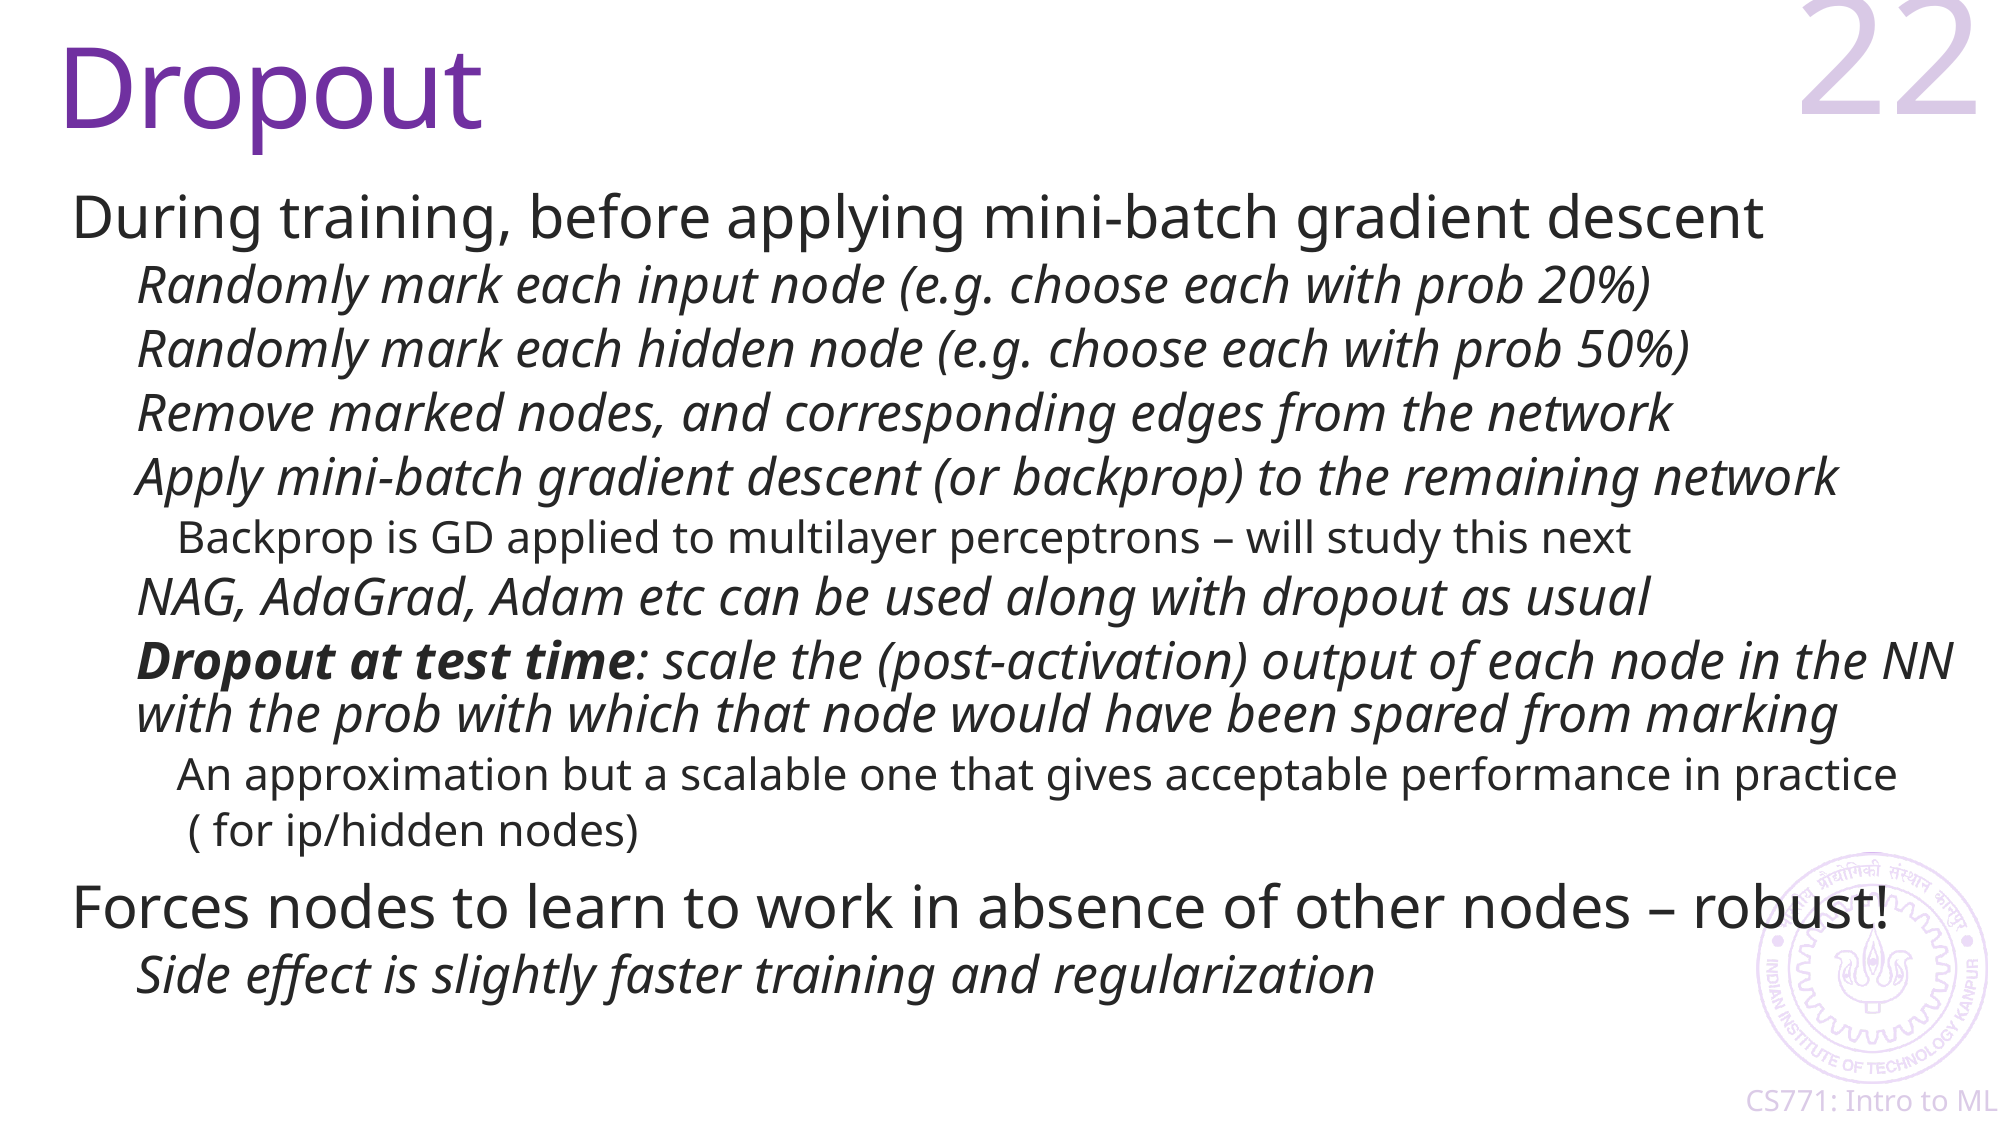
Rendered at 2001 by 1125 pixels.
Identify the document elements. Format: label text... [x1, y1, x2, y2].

slide_number 22 [1520, 6, 2000, 183]
title Dropout [41, 5, 1945, 183]
